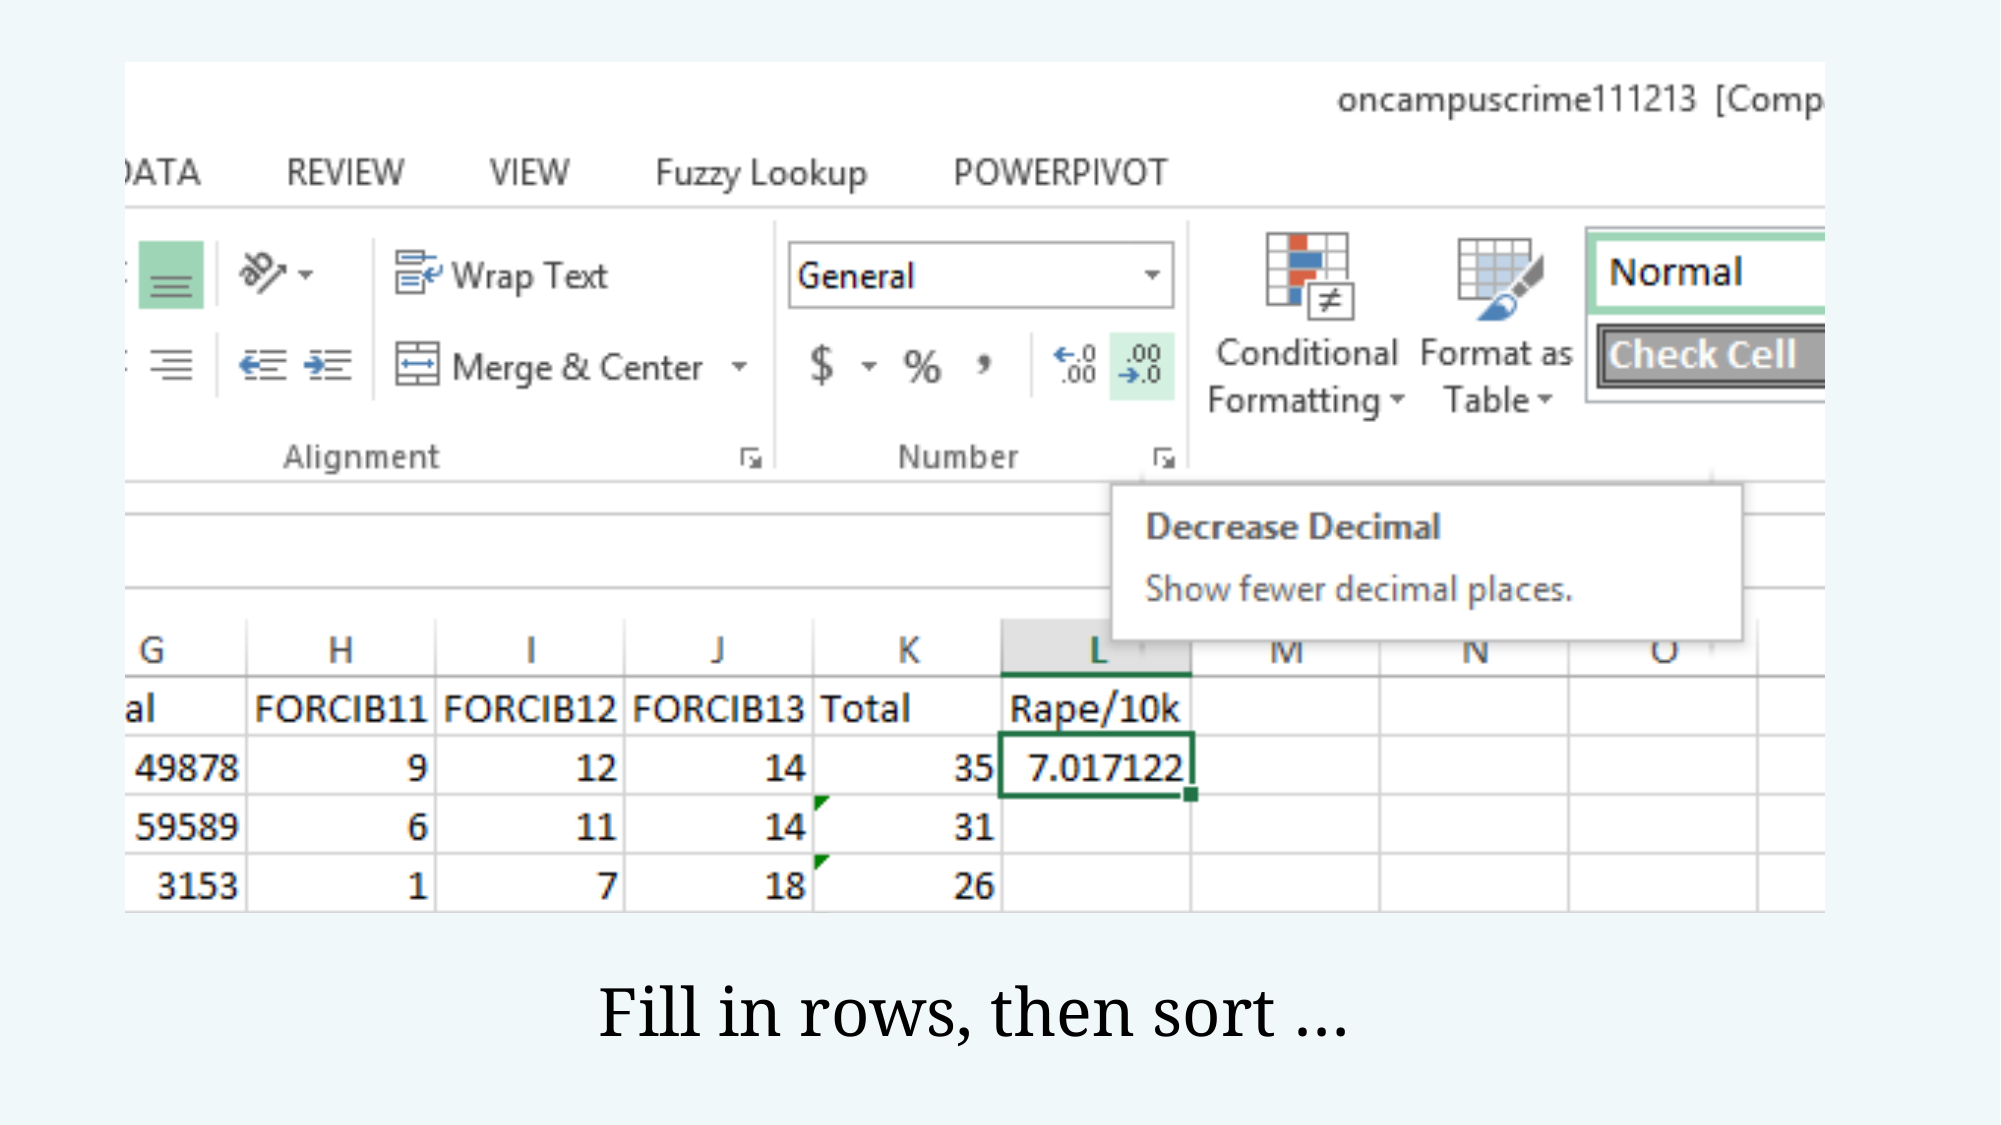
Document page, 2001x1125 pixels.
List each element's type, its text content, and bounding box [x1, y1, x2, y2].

list Fill in rows, then sort … [74, 962, 1876, 1088]
picture [124, 62, 1826, 913]
